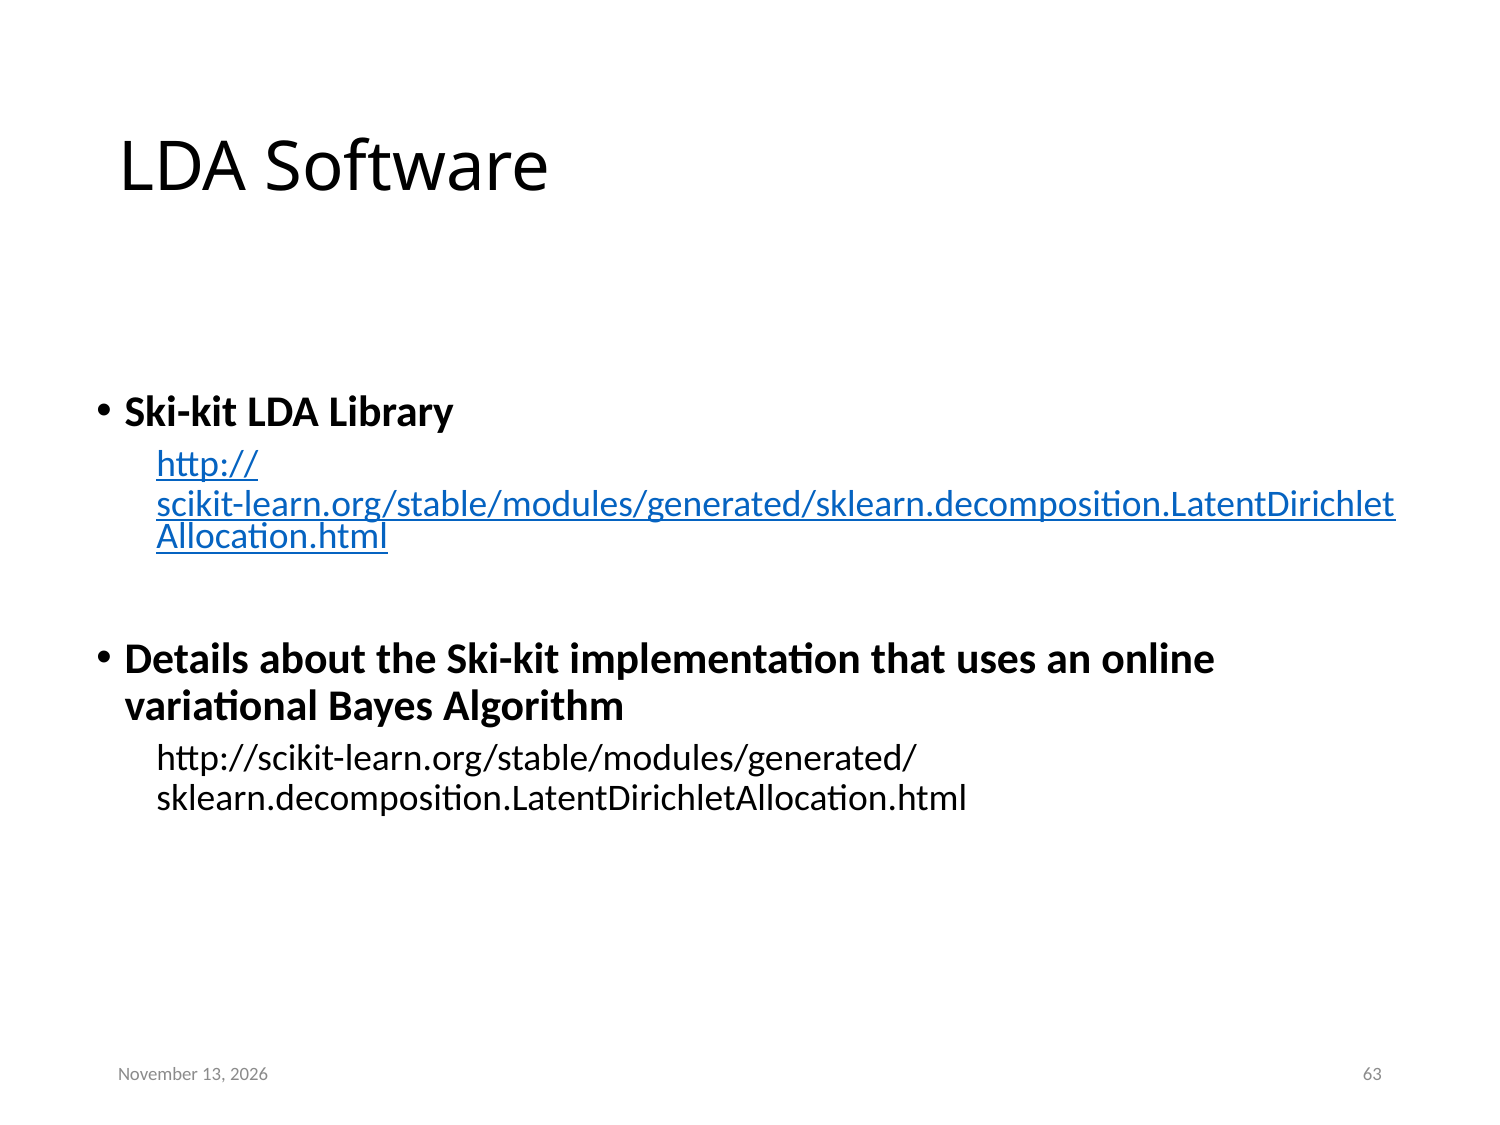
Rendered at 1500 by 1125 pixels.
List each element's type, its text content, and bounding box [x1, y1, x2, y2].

list Ski-kit LDA Library http://scikit-learn.org/stable/modules/generated/sklearn.decomposition.LatentDirichletAllocation.html Details about the Ski-kit implementation that uses an online variational Bayes Algorithm http://scikit-learn.org/stable/modules/generated/sklearn.decomposition.LatentDirichletAllocation.html [81, 381, 1423, 1031]
title LDA Software [103, 59, 1397, 278]
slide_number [103, 1042, 441, 1103]
slide_number 63 [1059, 1042, 1397, 1103]
